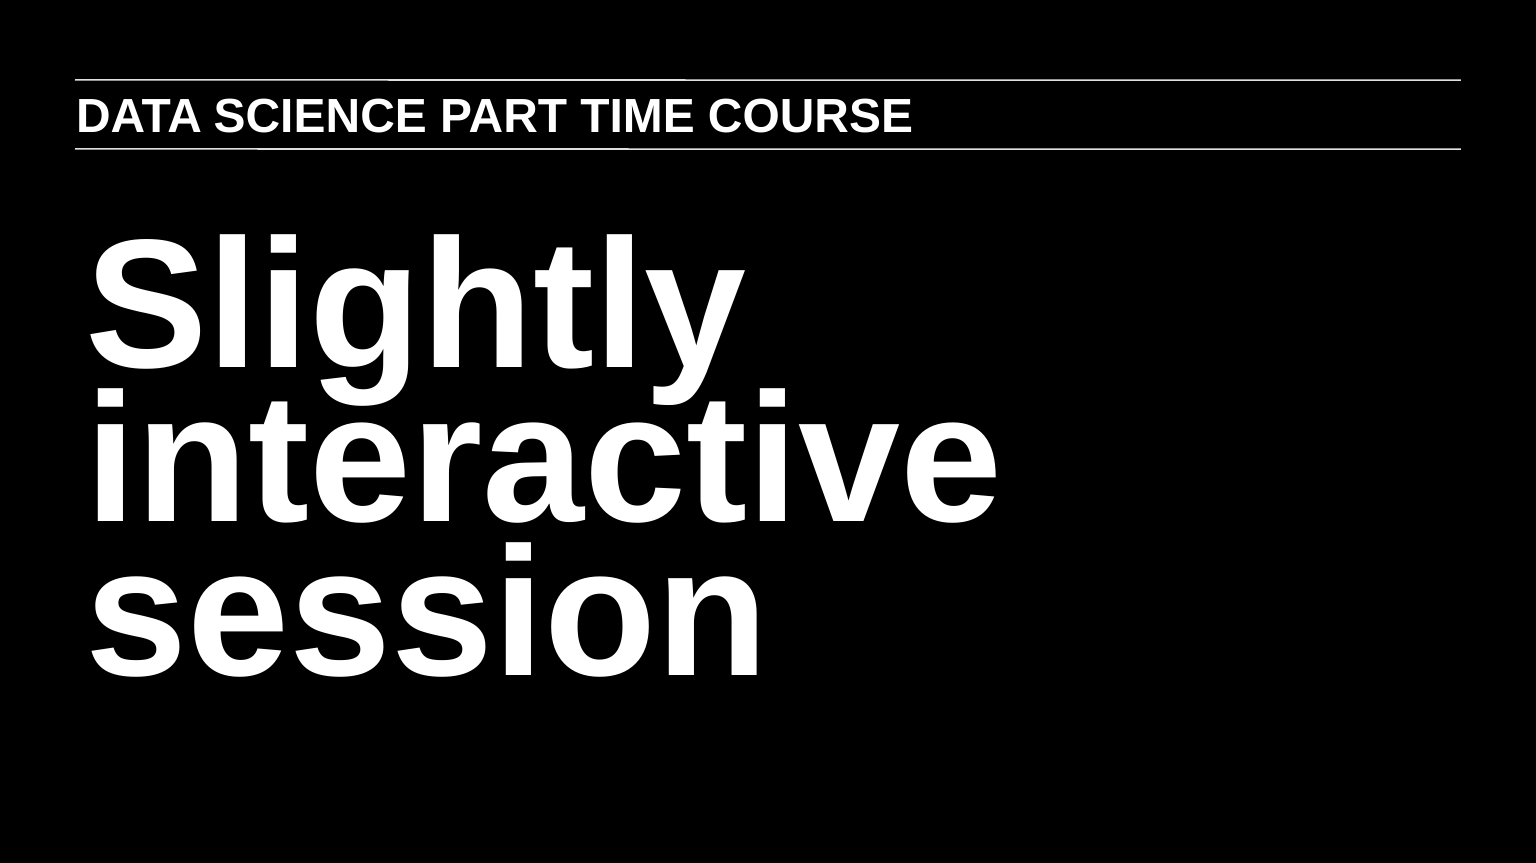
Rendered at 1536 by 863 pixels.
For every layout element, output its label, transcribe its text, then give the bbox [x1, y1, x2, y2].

list DATA SCIENCE PART TIME COURSE [60, 80, 1112, 184]
title Slightly interactive session [74, 155, 1458, 796]
